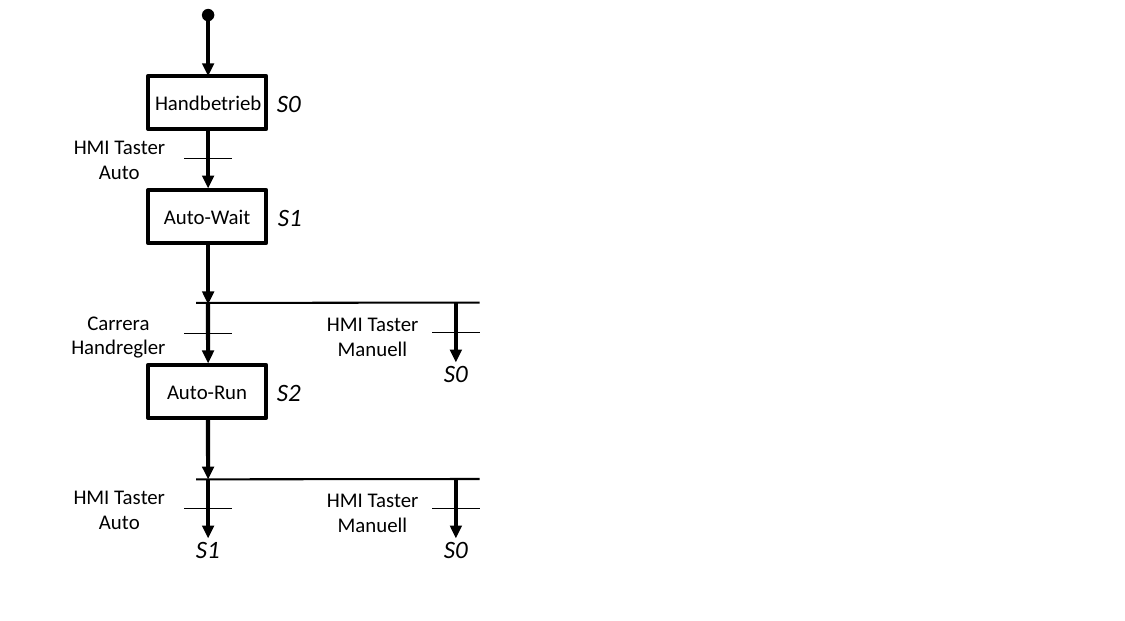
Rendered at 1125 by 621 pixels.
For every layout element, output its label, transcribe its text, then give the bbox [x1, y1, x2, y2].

text_box [148, 75, 206, 82]
text_box S0 [373, 349, 539, 395]
text_box S0 [373, 525, 539, 571]
text_box Handbetrieb [125, 82, 206, 123]
text_box [148, 364, 206, 371]
text_box Carrera Handregler [35, 301, 202, 367]
text_box [210, 364, 267, 368]
text_box HMI Taster Manuell [289, 488, 451, 545]
text_box [148, 237, 267, 244]
text_box [148, 123, 267, 130]
text_box [148, 189, 267, 196]
text_box HMI Taster Auto [36, 476, 202, 541]
text_box S1 [207, 194, 373, 239]
text_box [210, 75, 267, 79]
text_box [148, 412, 267, 418]
text_box S0 [206, 79, 372, 125]
text_box S1 [125, 525, 291, 571]
text_box HMI Taster Auto [36, 126, 203, 191]
text_box S2 [206, 368, 372, 414]
text_box Auto-Run [124, 371, 206, 412]
text_box HMI Taster Manuell [289, 311, 451, 369]
text_box Auto-Wait [124, 196, 207, 237]
